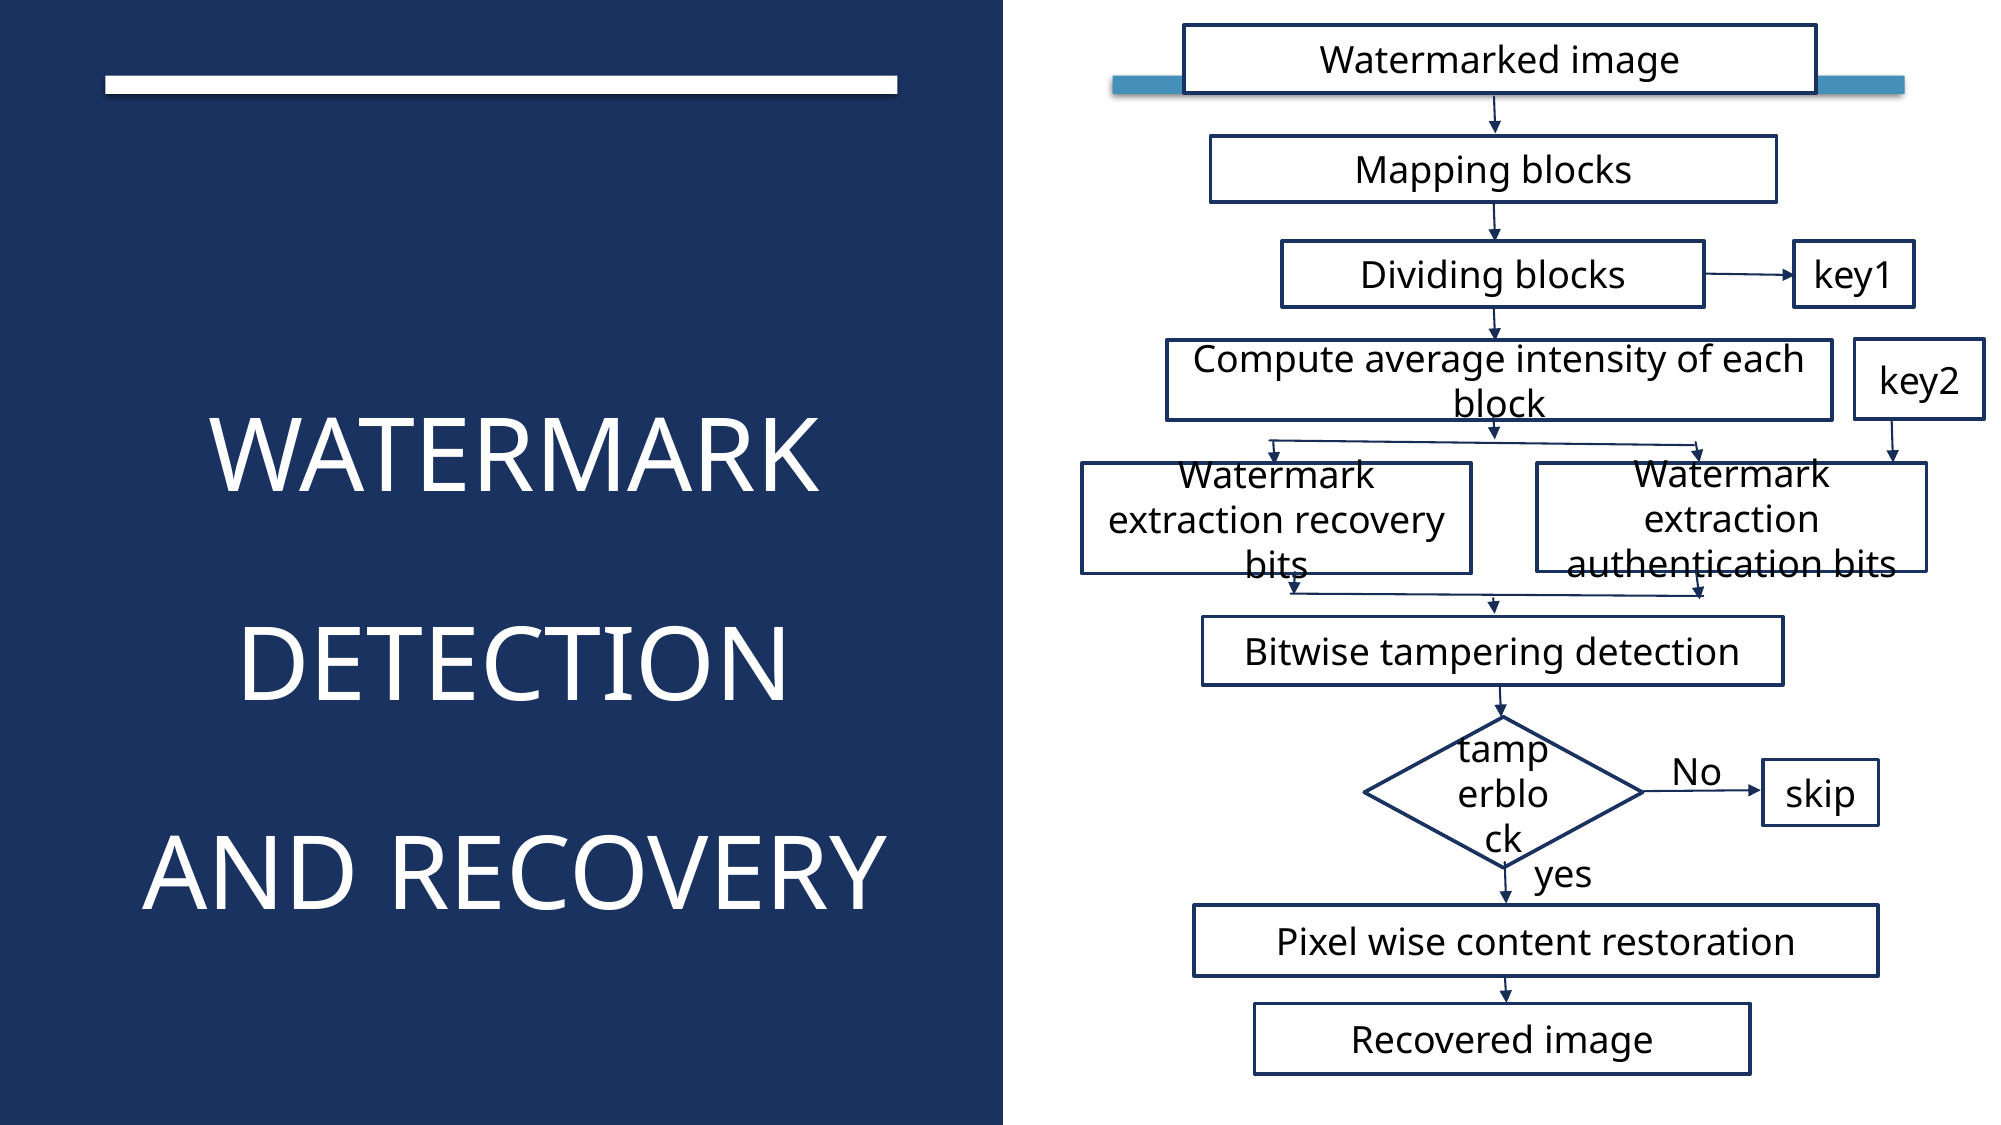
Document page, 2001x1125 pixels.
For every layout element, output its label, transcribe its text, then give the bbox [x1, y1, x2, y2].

text_box Compute average intensity of each block [1165, 338, 1834, 422]
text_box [1492, 416, 1496, 438]
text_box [1268, 439, 1695, 446]
text_box key1 [1792, 239, 1916, 309]
text_box tamperblock [1362, 716, 1641, 867]
text_box Mapping blocks [1209, 134, 1778, 204]
text_box [1818, 74, 1906, 95]
text_box [1112, 74, 1182, 95]
text_box No [1655, 740, 1793, 801]
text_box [1272, 441, 1276, 466]
text_box [1005, 0, 2000, 1125]
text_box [1695, 441, 1700, 463]
text_box [104, 74, 898, 95]
text_box Dividing blocks [1280, 239, 1706, 309]
text_box Pixel wise content restoration [1192, 903, 1880, 978]
text_box Watermarked image [1182, 23, 1818, 95]
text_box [1492, 597, 1496, 615]
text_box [1695, 569, 1701, 600]
text_box Recovered image [1253, 1002, 1752, 1076]
text_box skip [1761, 758, 1880, 827]
title WATERMARK DETECTION AND RECOVERY [118, 305, 911, 1098]
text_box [1301, 593, 1689, 597]
text_box Bitwise tampering detection [1201, 615, 1785, 687]
text_box Watermark extraction authentication bits [1535, 461, 1928, 573]
text_box yes [1519, 842, 1642, 903]
text_box Watermark extraction recovery bits [1080, 461, 1473, 575]
text_box key2 [1853, 337, 1986, 421]
text_box [0, 0, 1005, 1125]
